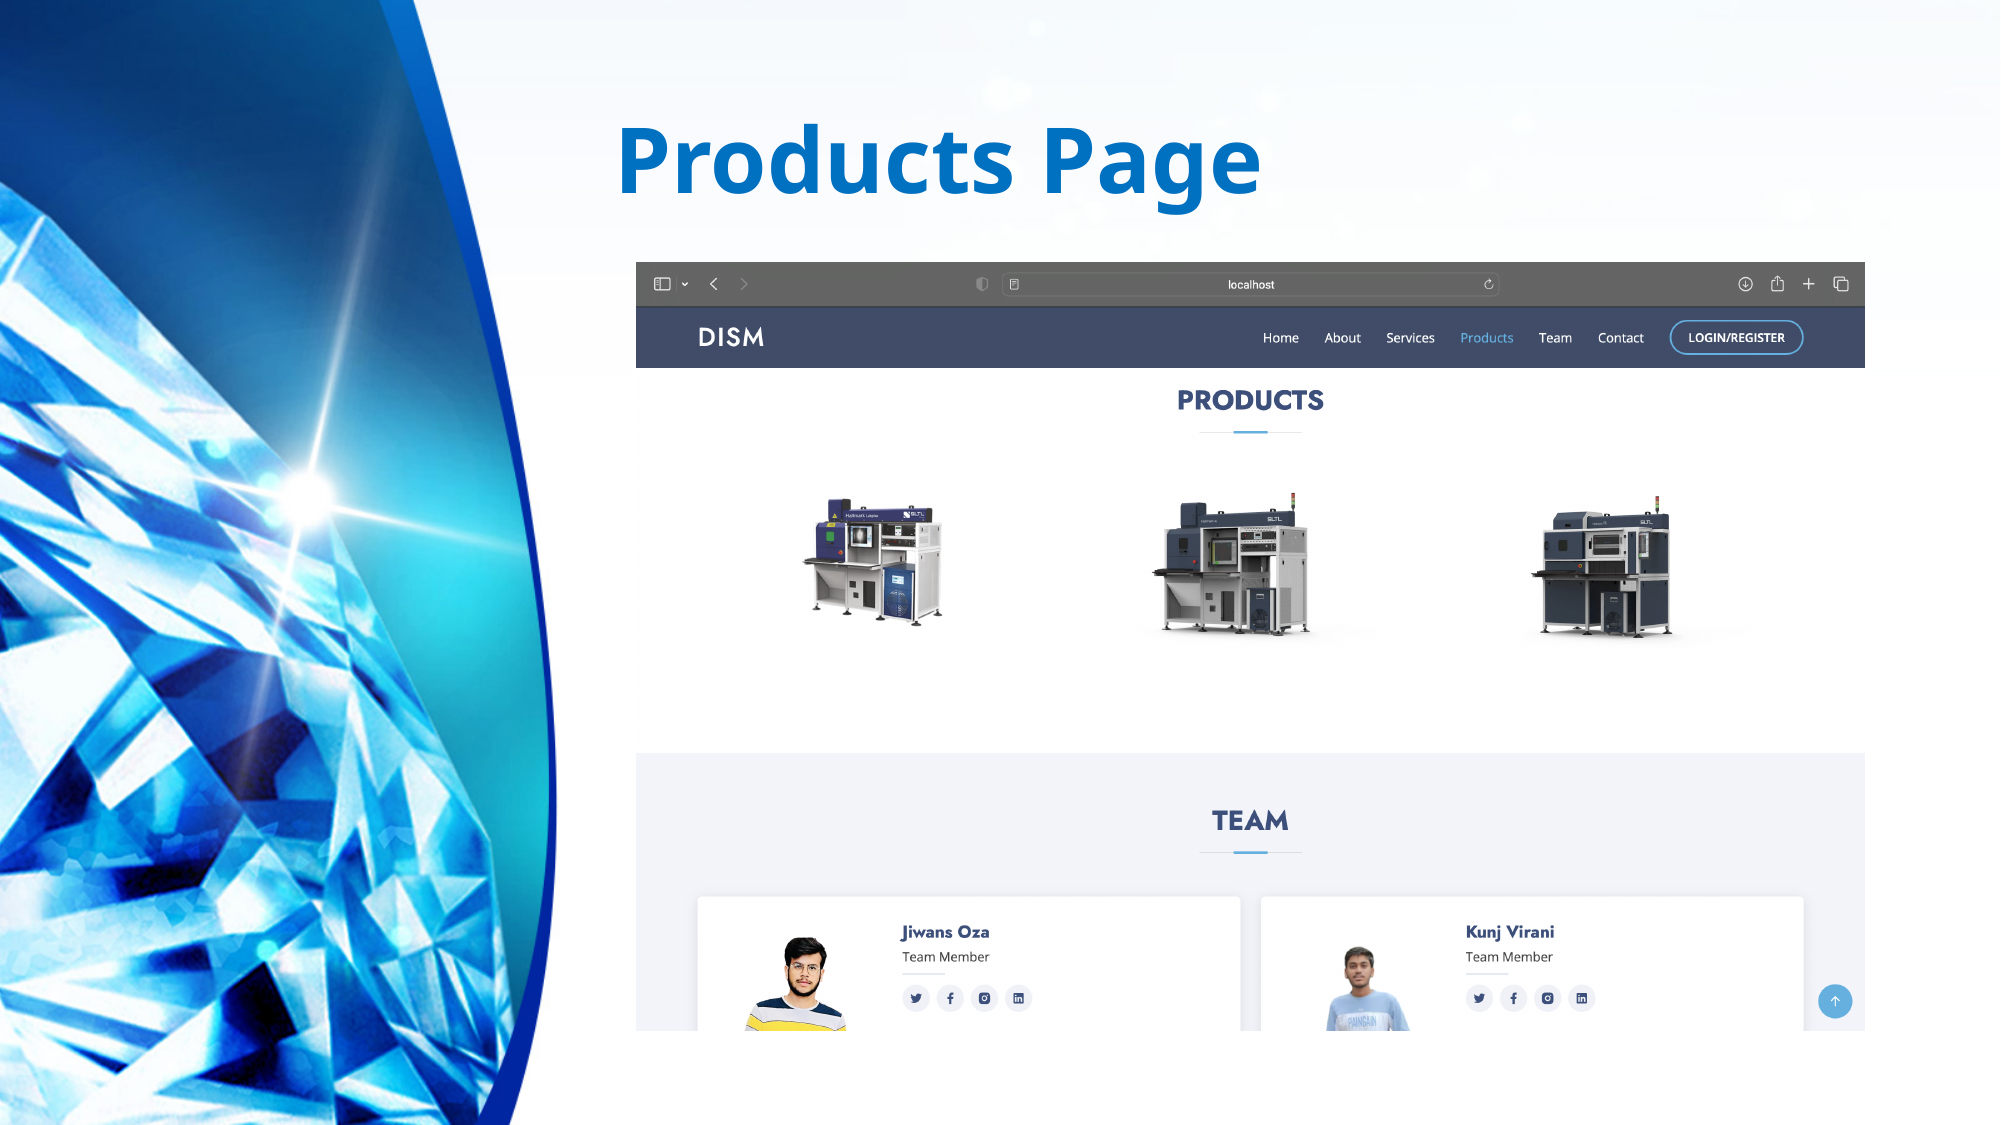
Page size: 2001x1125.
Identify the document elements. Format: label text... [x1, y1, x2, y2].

title Products Page [599, 94, 1902, 221]
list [635, 261, 1866, 1031]
picture [0, 0, 2001, 1125]
